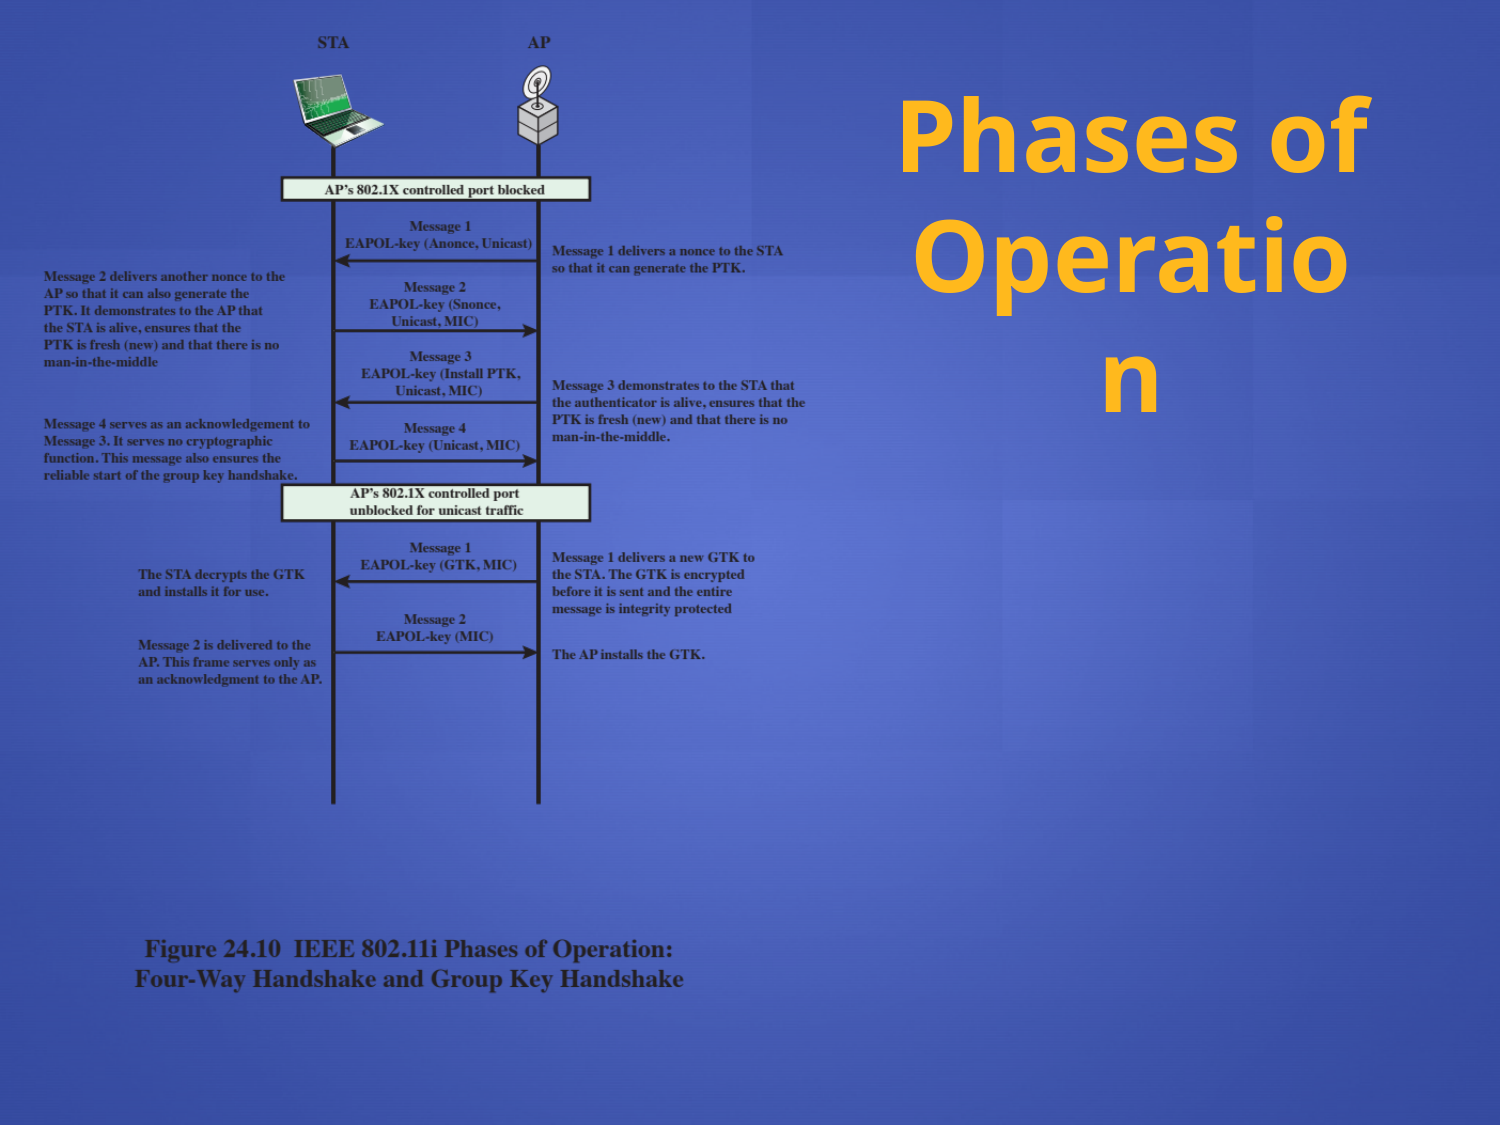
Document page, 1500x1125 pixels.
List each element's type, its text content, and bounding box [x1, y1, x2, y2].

title Phases of Operation [878, 0, 1400, 505]
picture [0, 0, 871, 1125]
